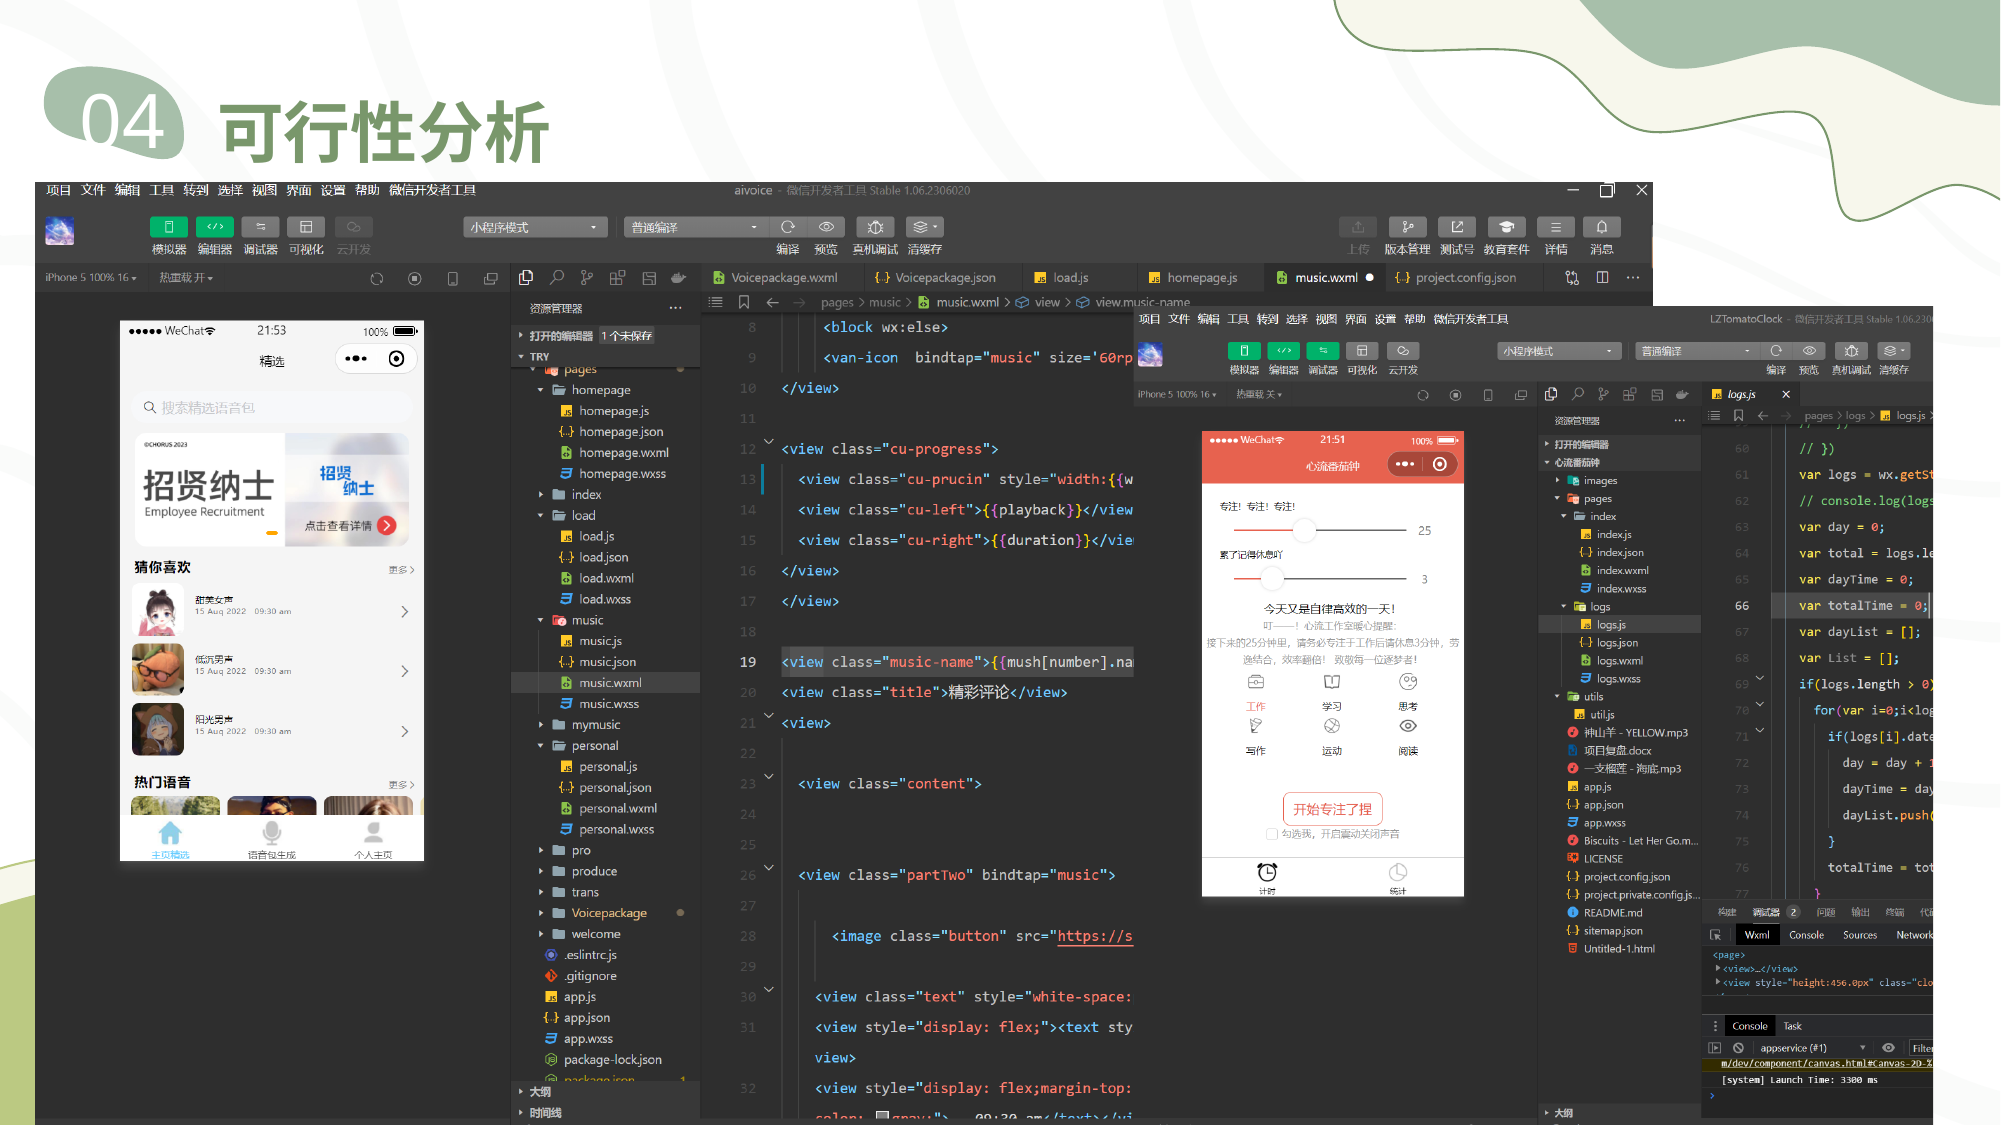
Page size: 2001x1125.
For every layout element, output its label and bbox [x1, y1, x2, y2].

picture [35, 182, 1934, 1125]
text_box [43, 66, 913, 180]
